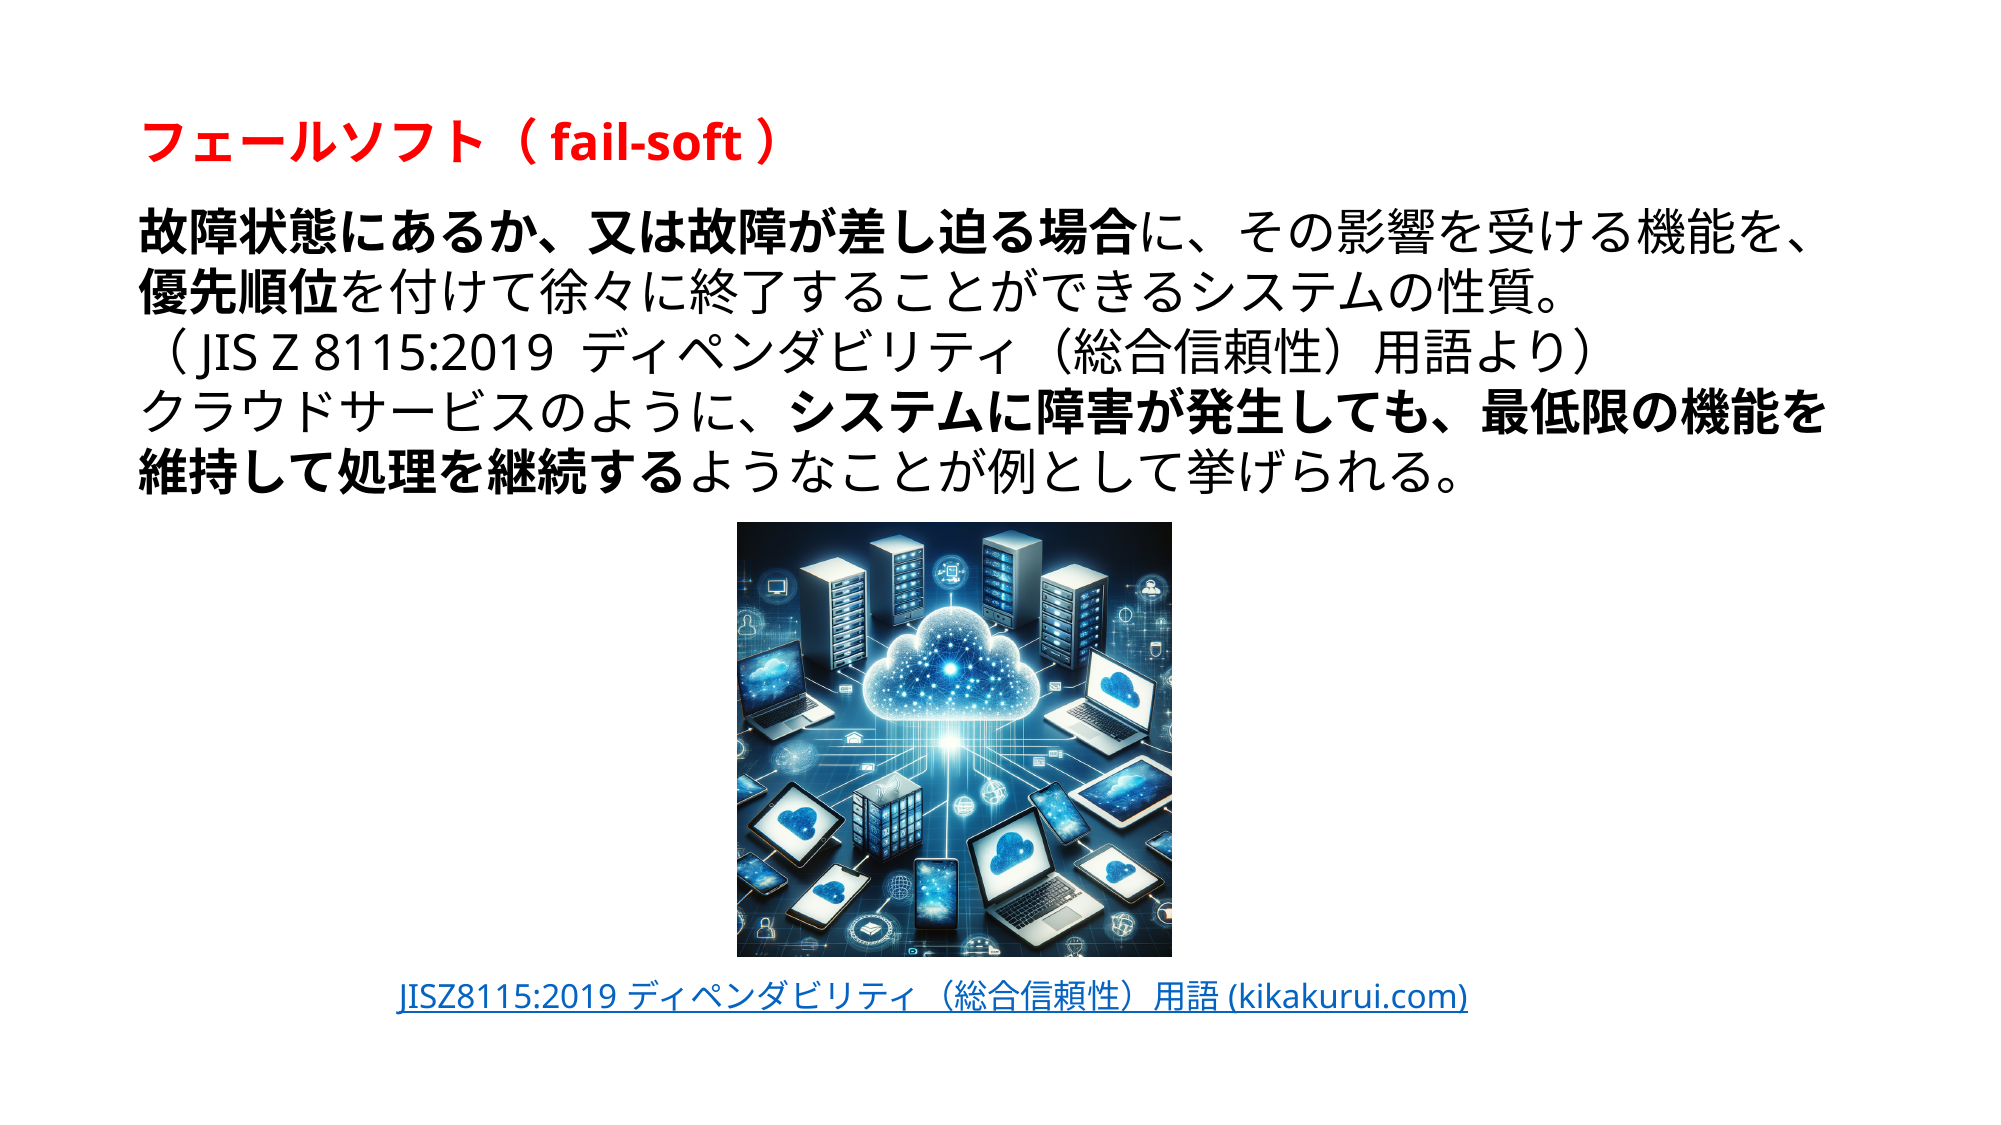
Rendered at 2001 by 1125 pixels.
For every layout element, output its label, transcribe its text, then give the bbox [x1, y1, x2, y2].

text_box フェールソフト（fail-soft） 故障状態にあるか、又は故障が差し迫る場合に、その影響を受ける機能を、優先順位を付けて徐々に終了することができるシステムの性質。 （JIS Z 8115:2019 ディペンダビリティ（総合信頼性）用語より） クラウドサービスのように、システムに障害が発生しても、最低限の機能を維持して処理を継続するようなことが例として挙げられる。 [124, 103, 1876, 509]
text_box JISZ8115:2019 ディペンダビリティ（総合信頼性）用語 (kikakurui.com) [384, 967, 1616, 1031]
picture [737, 522, 1172, 957]
